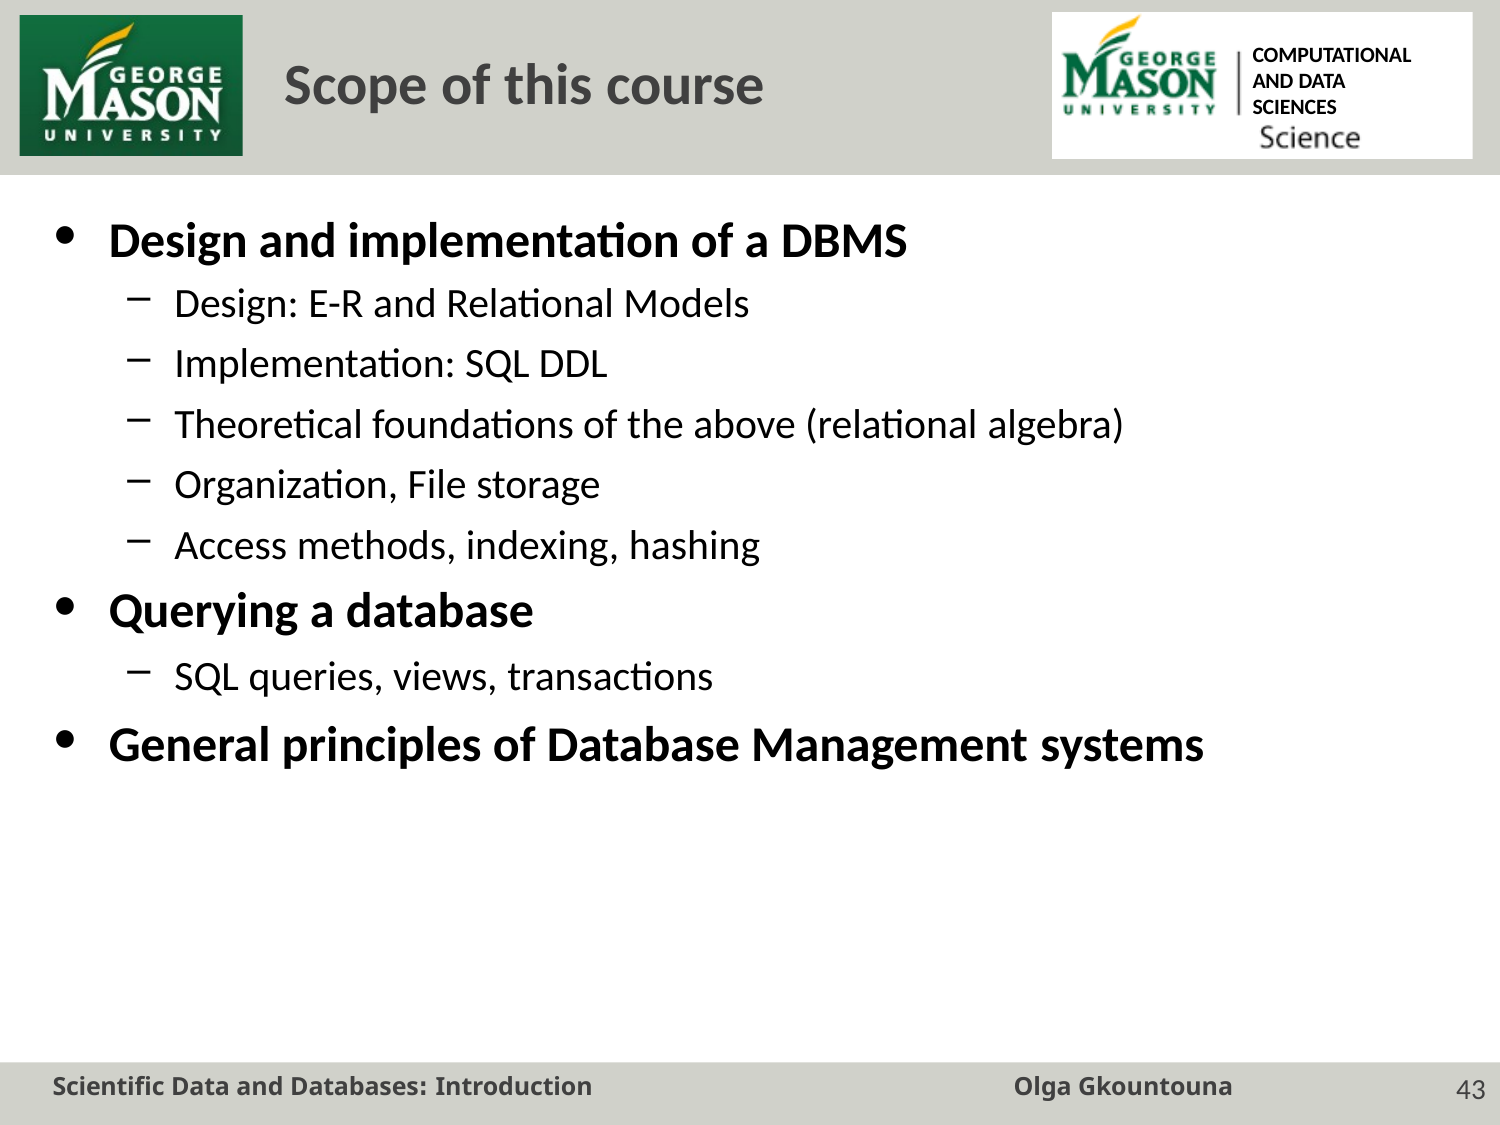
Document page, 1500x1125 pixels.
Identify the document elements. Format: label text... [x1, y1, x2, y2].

footer Scientific Data and Databases: Introduction [50, 1068, 598, 1125]
title Scope of this course [282, 44, 771, 195]
slide_number Olga Gkountouna [1011, 1068, 1238, 1125]
text_box COMPUTATIONAL AND DATA SCIENCES [1252, 33, 1472, 120]
picture [19, 15, 243, 156]
text_box Design and implementation of a DBMS Design: E-R and Relational Models Implementation: SQL DDL Theoretical foundations of the above (relational algebra) Organization, File storage Access methods, indexing, hashing Querying a database SQL queries, views, transactions General principles of Database Management systems [50, 195, 1216, 772]
slide_number 40 [1450, 1069, 1493, 1125]
picture [1052, 12, 1473, 159]
